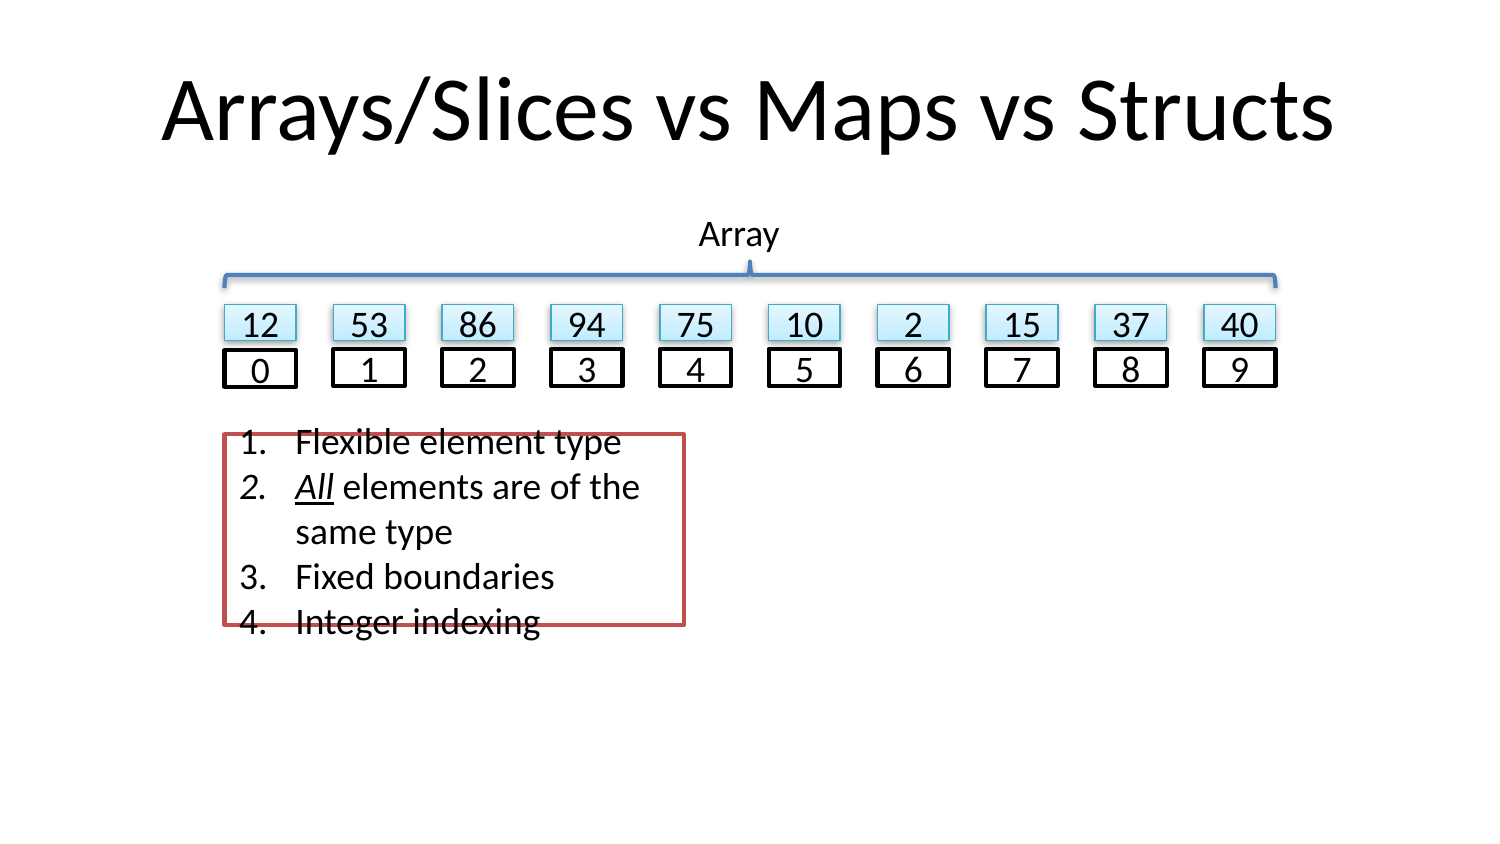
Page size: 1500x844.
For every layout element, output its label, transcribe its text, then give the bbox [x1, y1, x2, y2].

text_box [222, 261, 1278, 289]
text_box 8 [1093, 350, 1169, 388]
text_box 6 [875, 350, 951, 388]
text_box 1 [331, 350, 407, 388]
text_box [224, 304, 1276, 341]
text_box 4 [658, 350, 733, 388]
text_box 0 [222, 348, 298, 389]
text_box 7 [984, 350, 1060, 388]
text_box Flexible element type All elements are of the same type Fixed boundaries Integer indexing [222, 432, 686, 627]
text_box Array [683, 201, 807, 261]
text_box 9 [1202, 347, 1278, 388]
title Arrays/Slices vs Maps vs Structs [75, 33, 1425, 175]
text_box 3 [549, 350, 625, 388]
text_box 2 [440, 350, 516, 388]
text_box 5 [767, 350, 842, 388]
